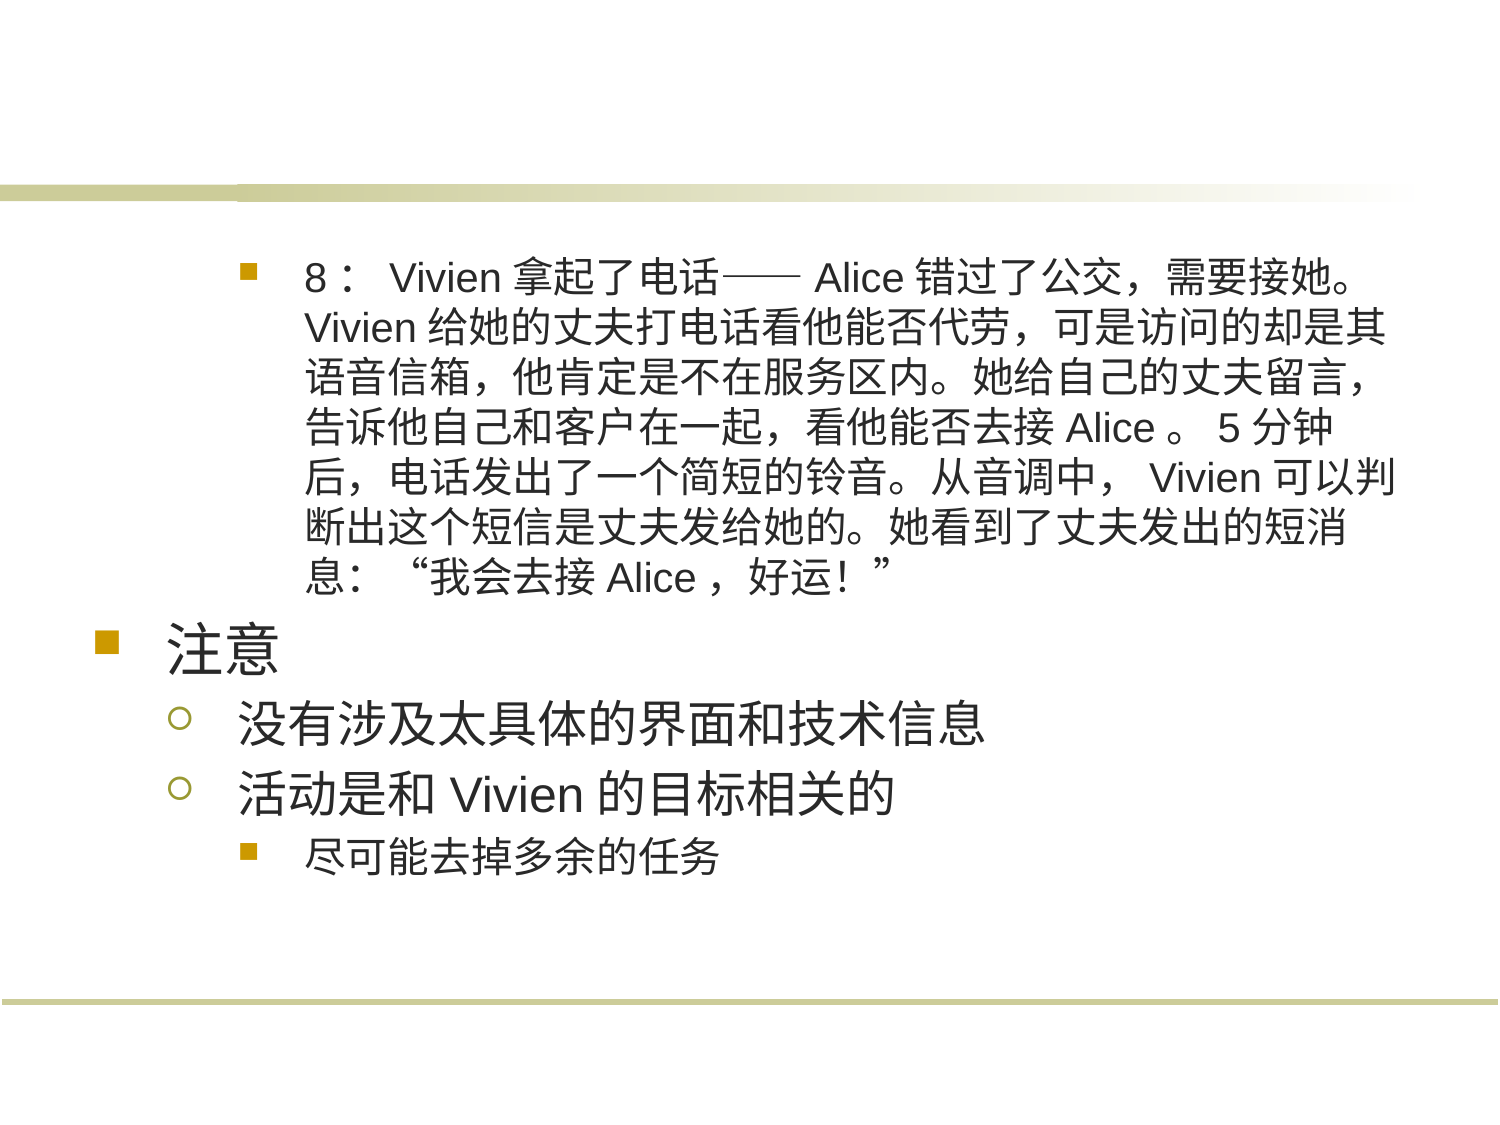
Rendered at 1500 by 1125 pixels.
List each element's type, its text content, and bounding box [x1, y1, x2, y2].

list 8：Vivien拿起了电话——Alice错过了公交，需要接她。Vivien给她的丈夫打电话看他能否代劳，可是访问的却是其语音信箱，他肯定是不在服务区内。她给自己的丈夫留言，告诉他自己和客户在一起，看他能否去接Alice。5分钟后，电话发出了一个简短的铃音。从音调中，Vivien可以判断出这个短信是丈夫发给她的。她看到了丈夫发出的短消息：“我会去接Alice，好运！” 注意 没有涉及太具体的界面和技术信息 活动是和Vivien的目标相关的 尽可能去掉多余的任务 [76, 243, 1413, 965]
picture [2, 999, 1498, 1005]
